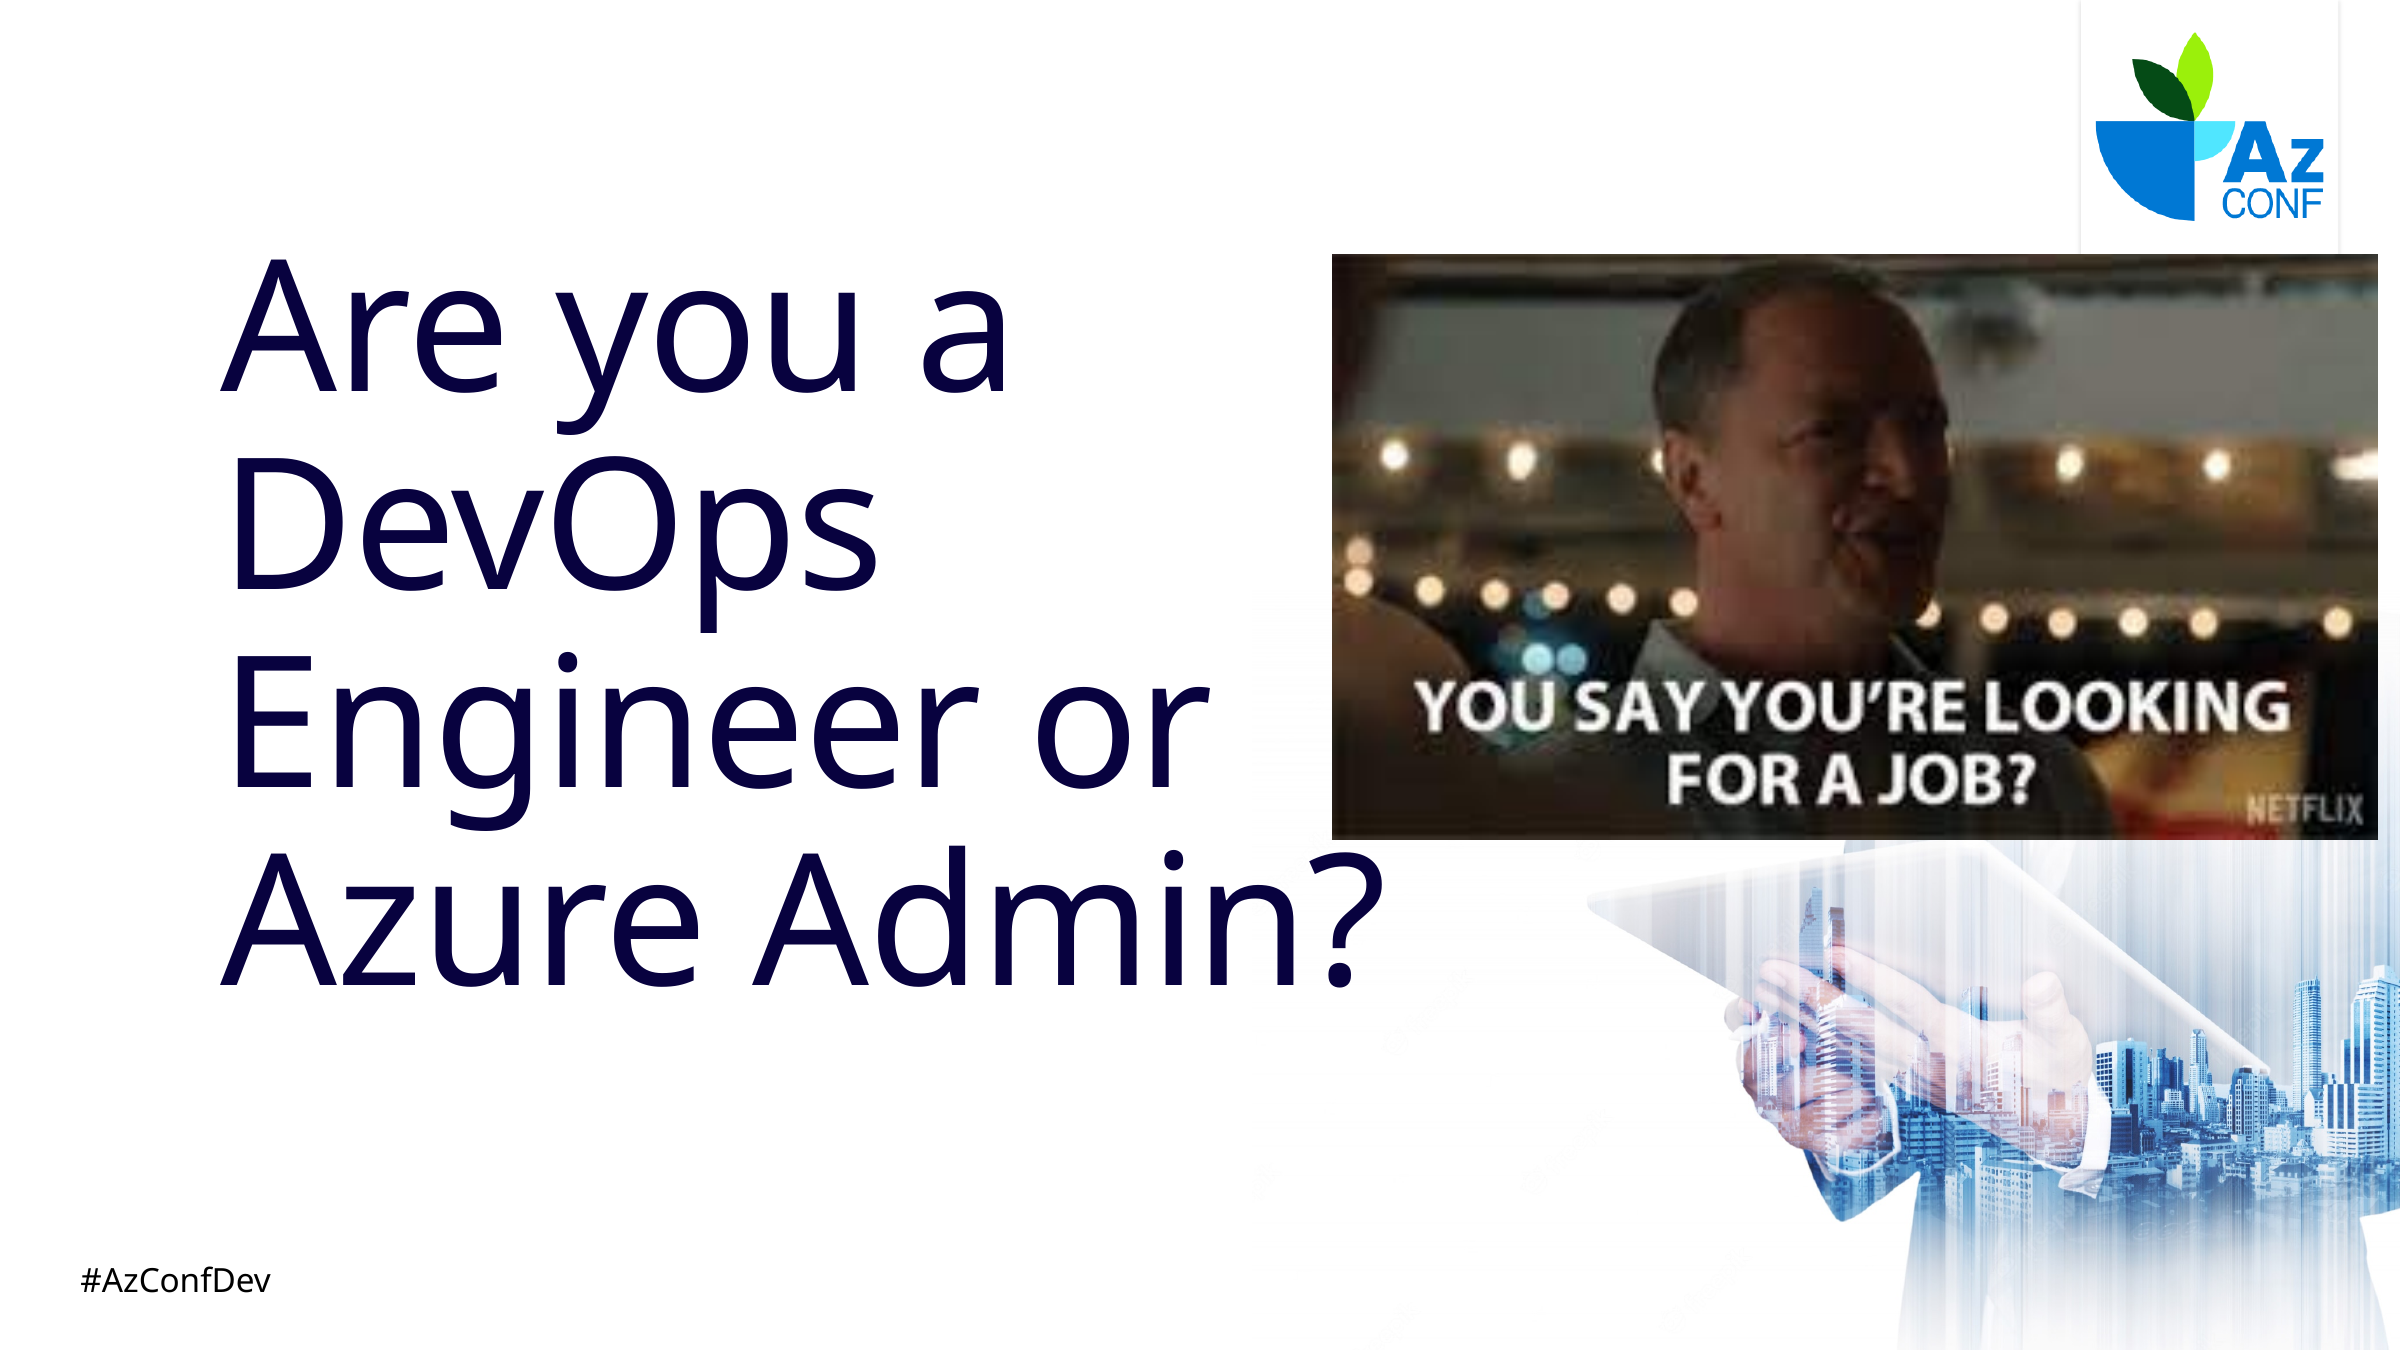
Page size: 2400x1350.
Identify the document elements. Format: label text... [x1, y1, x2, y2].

title Are you a DevOps Engineer or Azure Admin? [220, 225, 1454, 1025]
picture [1252, 0, 2400, 1350]
